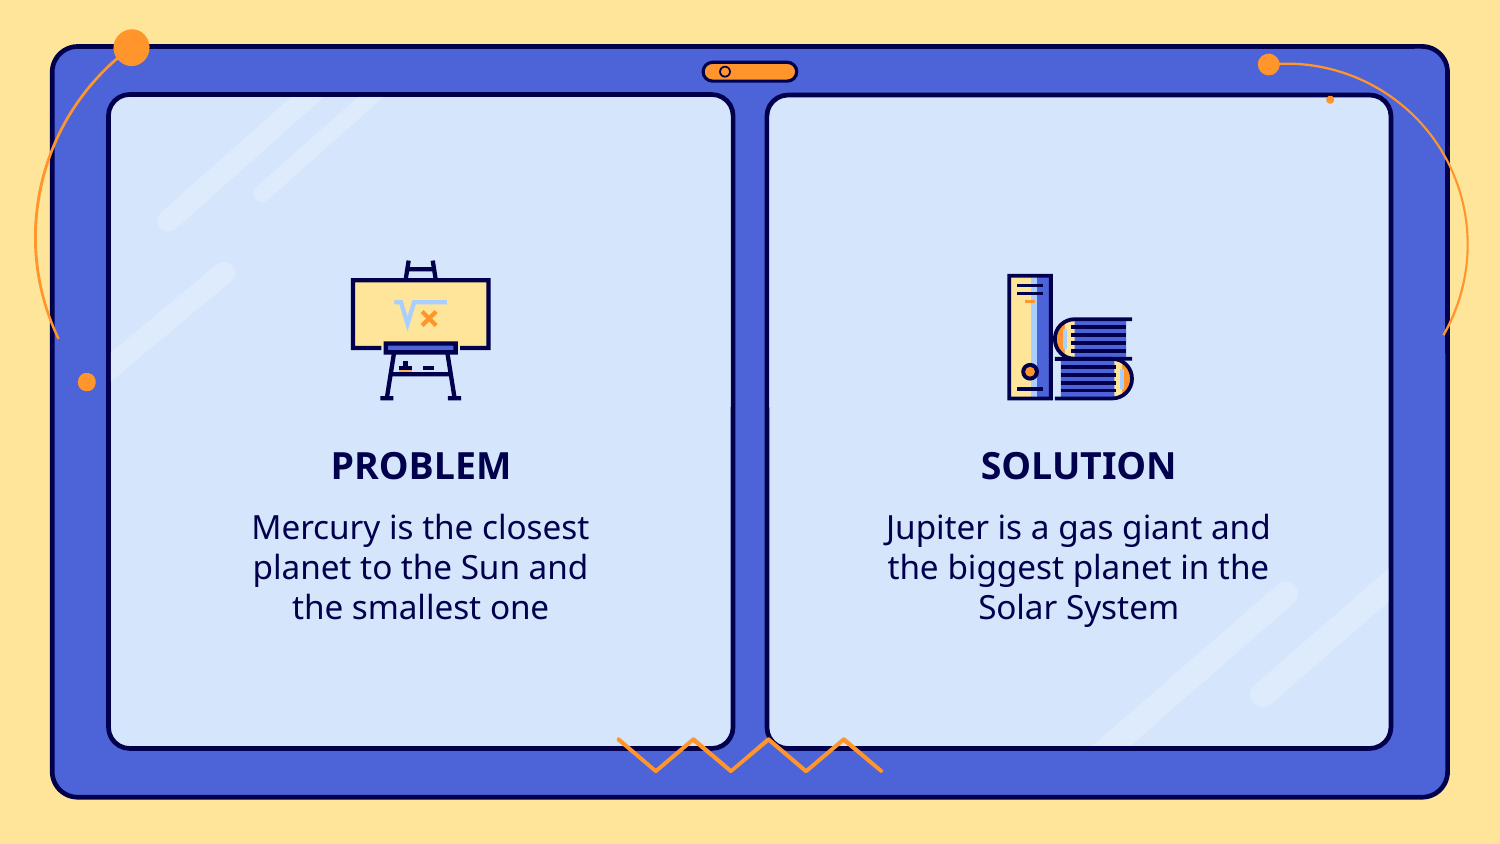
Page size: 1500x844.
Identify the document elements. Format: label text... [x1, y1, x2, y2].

title SOLUTION [867, 432, 1291, 502]
title PROBLEM [209, 432, 633, 502]
subtitle Jupiter is a gas giant and the biggest planet in the Solar System [884, 505, 1274, 633]
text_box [1007, 273, 1135, 401]
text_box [350, 260, 491, 401]
subtitle Mercury is the closest planet to the Sun and the smallest one [226, 505, 616, 633]
